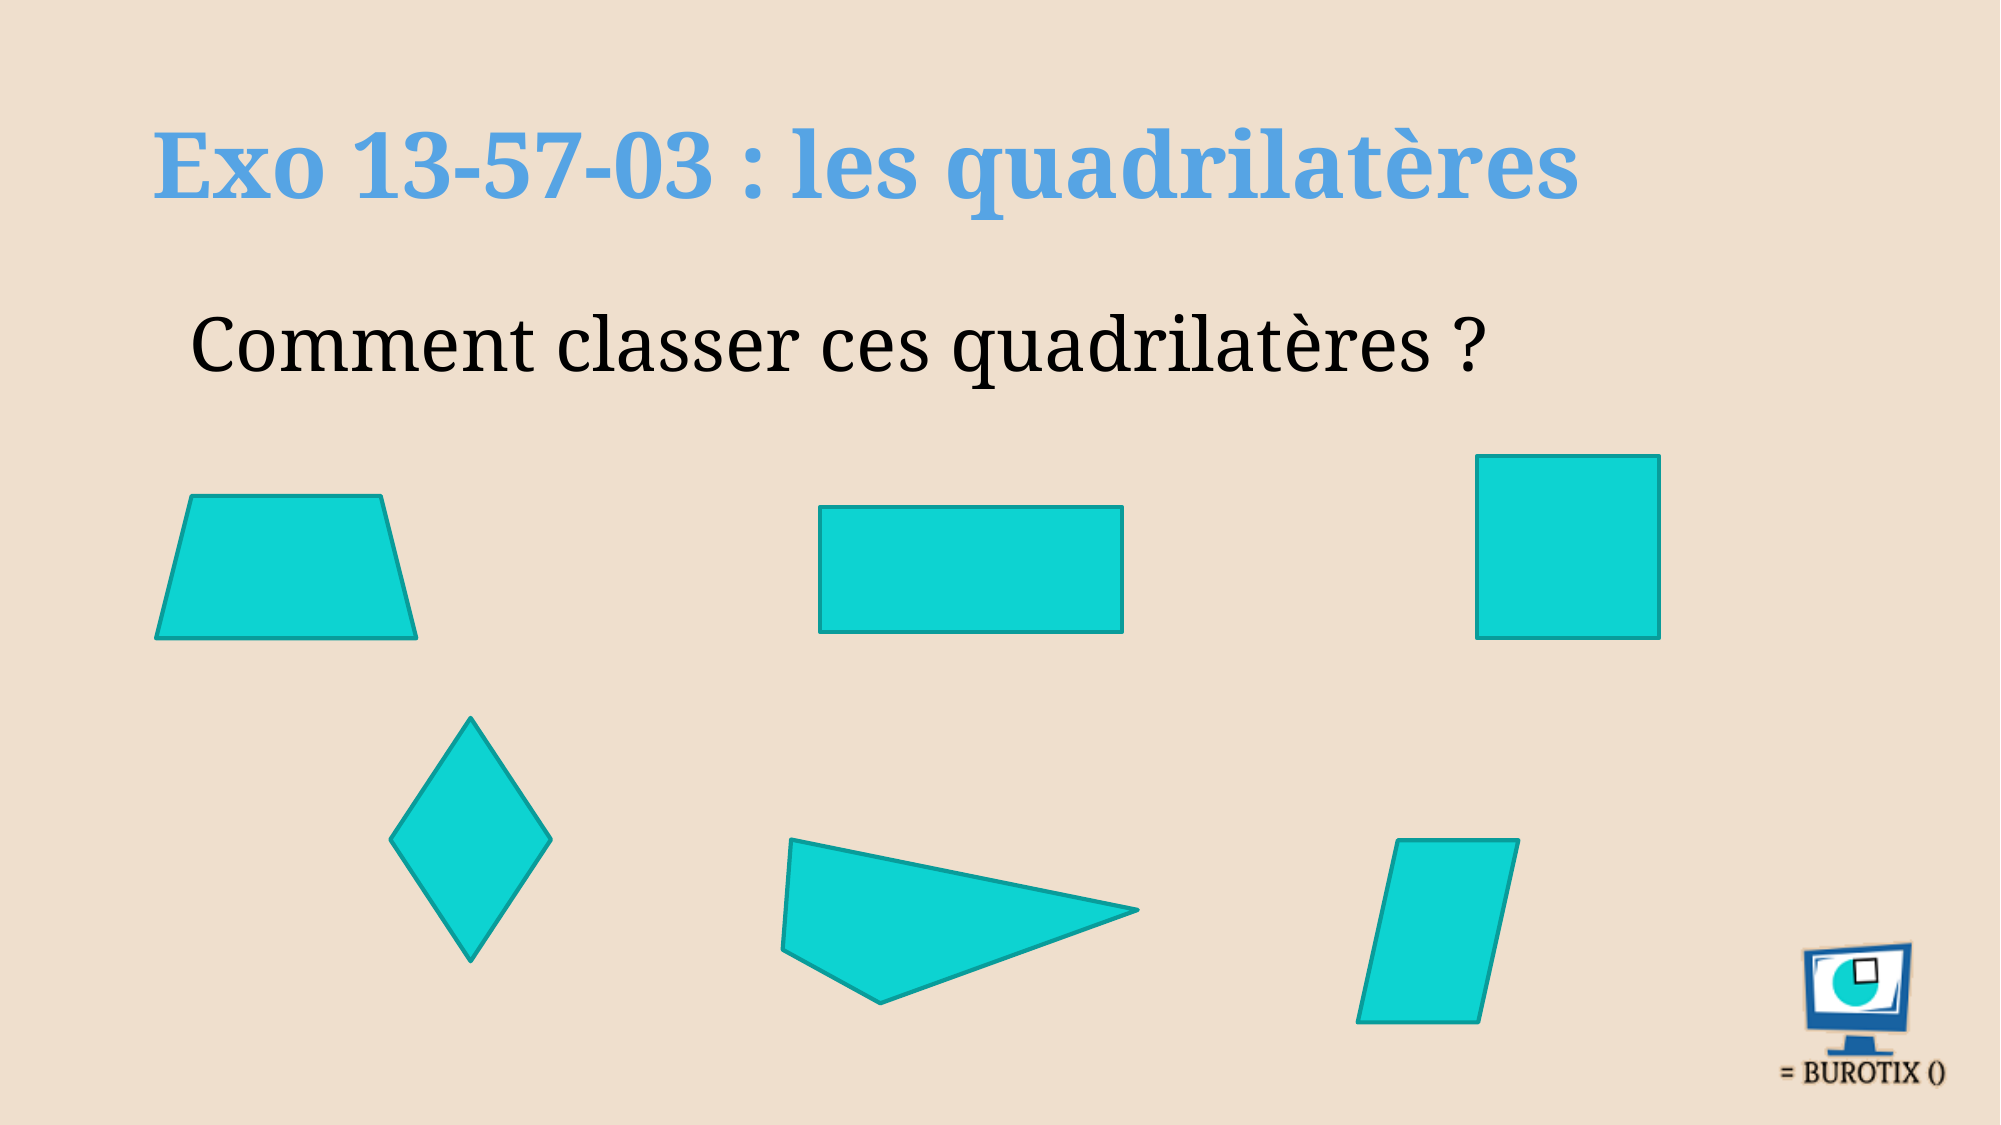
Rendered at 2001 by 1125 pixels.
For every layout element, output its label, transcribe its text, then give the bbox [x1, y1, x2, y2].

list Comment classer ces quadrilatères ? [137, 299, 1863, 1014]
title Exo 13-57-03 : les quadrilatères [137, 59, 1863, 278]
text_box [818, 505, 1124, 634]
text_box [1355, 838, 1521, 1025]
text_box [154, 493, 419, 641]
picture [1776, 938, 1949, 1089]
text_box [780, 837, 1140, 1006]
text_box [388, 715, 553, 964]
text_box [1475, 454, 1661, 640]
